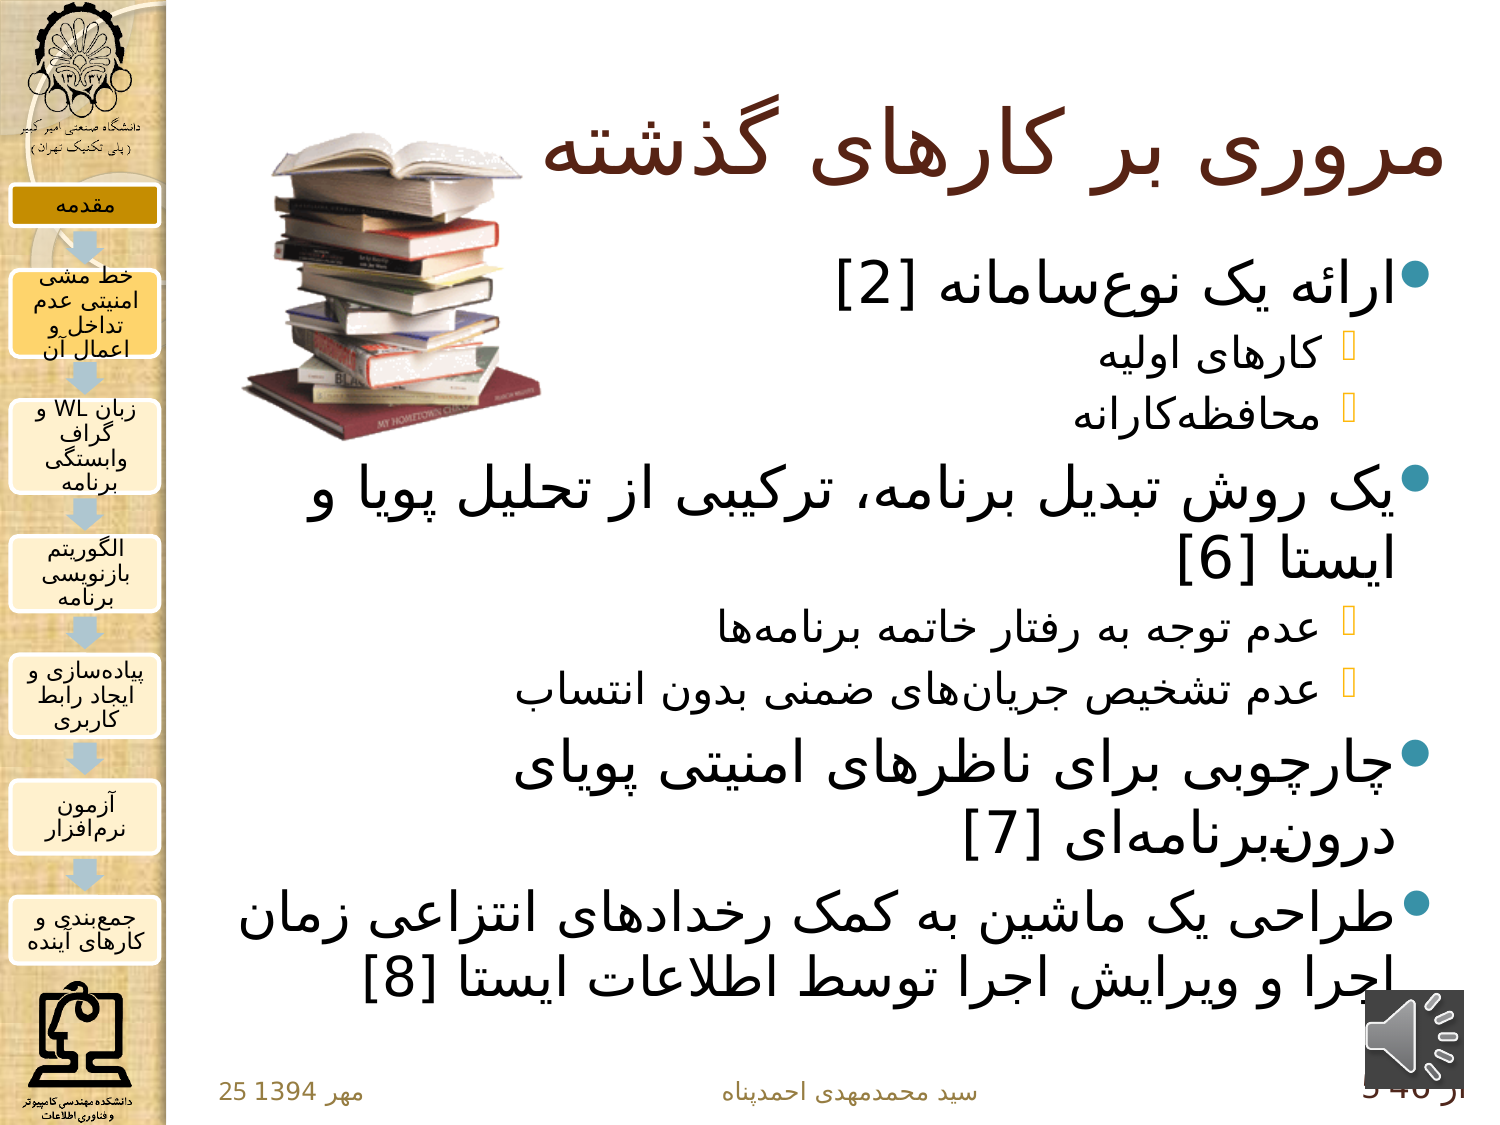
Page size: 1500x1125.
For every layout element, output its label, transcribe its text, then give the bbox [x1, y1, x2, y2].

slide_number 25 مهر 1394 [157, 1034, 467, 1113]
picture [0, 0, 166, 1125]
slide_number 5 از 46 [1340, 1034, 1488, 1113]
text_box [10, 184, 160, 965]
picture [1364, 989, 1465, 1090]
footer سید محمدمهدی احمدپناه [612, 1034, 1088, 1113]
title مروری بر کارهای گذشته [235, 45, 1466, 233]
picture [232, 126, 546, 444]
list ارائه یک نوع‌سامانه [2] کارهای اولیه محافظه‌کارانه یک روش تبدیل برنامه، ترکیبی از تحلیل پویا و ایستا [6] عدم توجه به رفتار خاتمه برنامه‌ها عدم تشخیص جریان‌های ضمنی بدون انتساب چارچوبی برای ناظرهای امنیتی پویای درون‌برنامه‌ای [7] طراحی یک ماشین به کمک رخدادهای انتزاعی زمان اجرا و ویرایش اجرا توسط اطلاعات ایستا [8] [194, 237, 1466, 1025]
